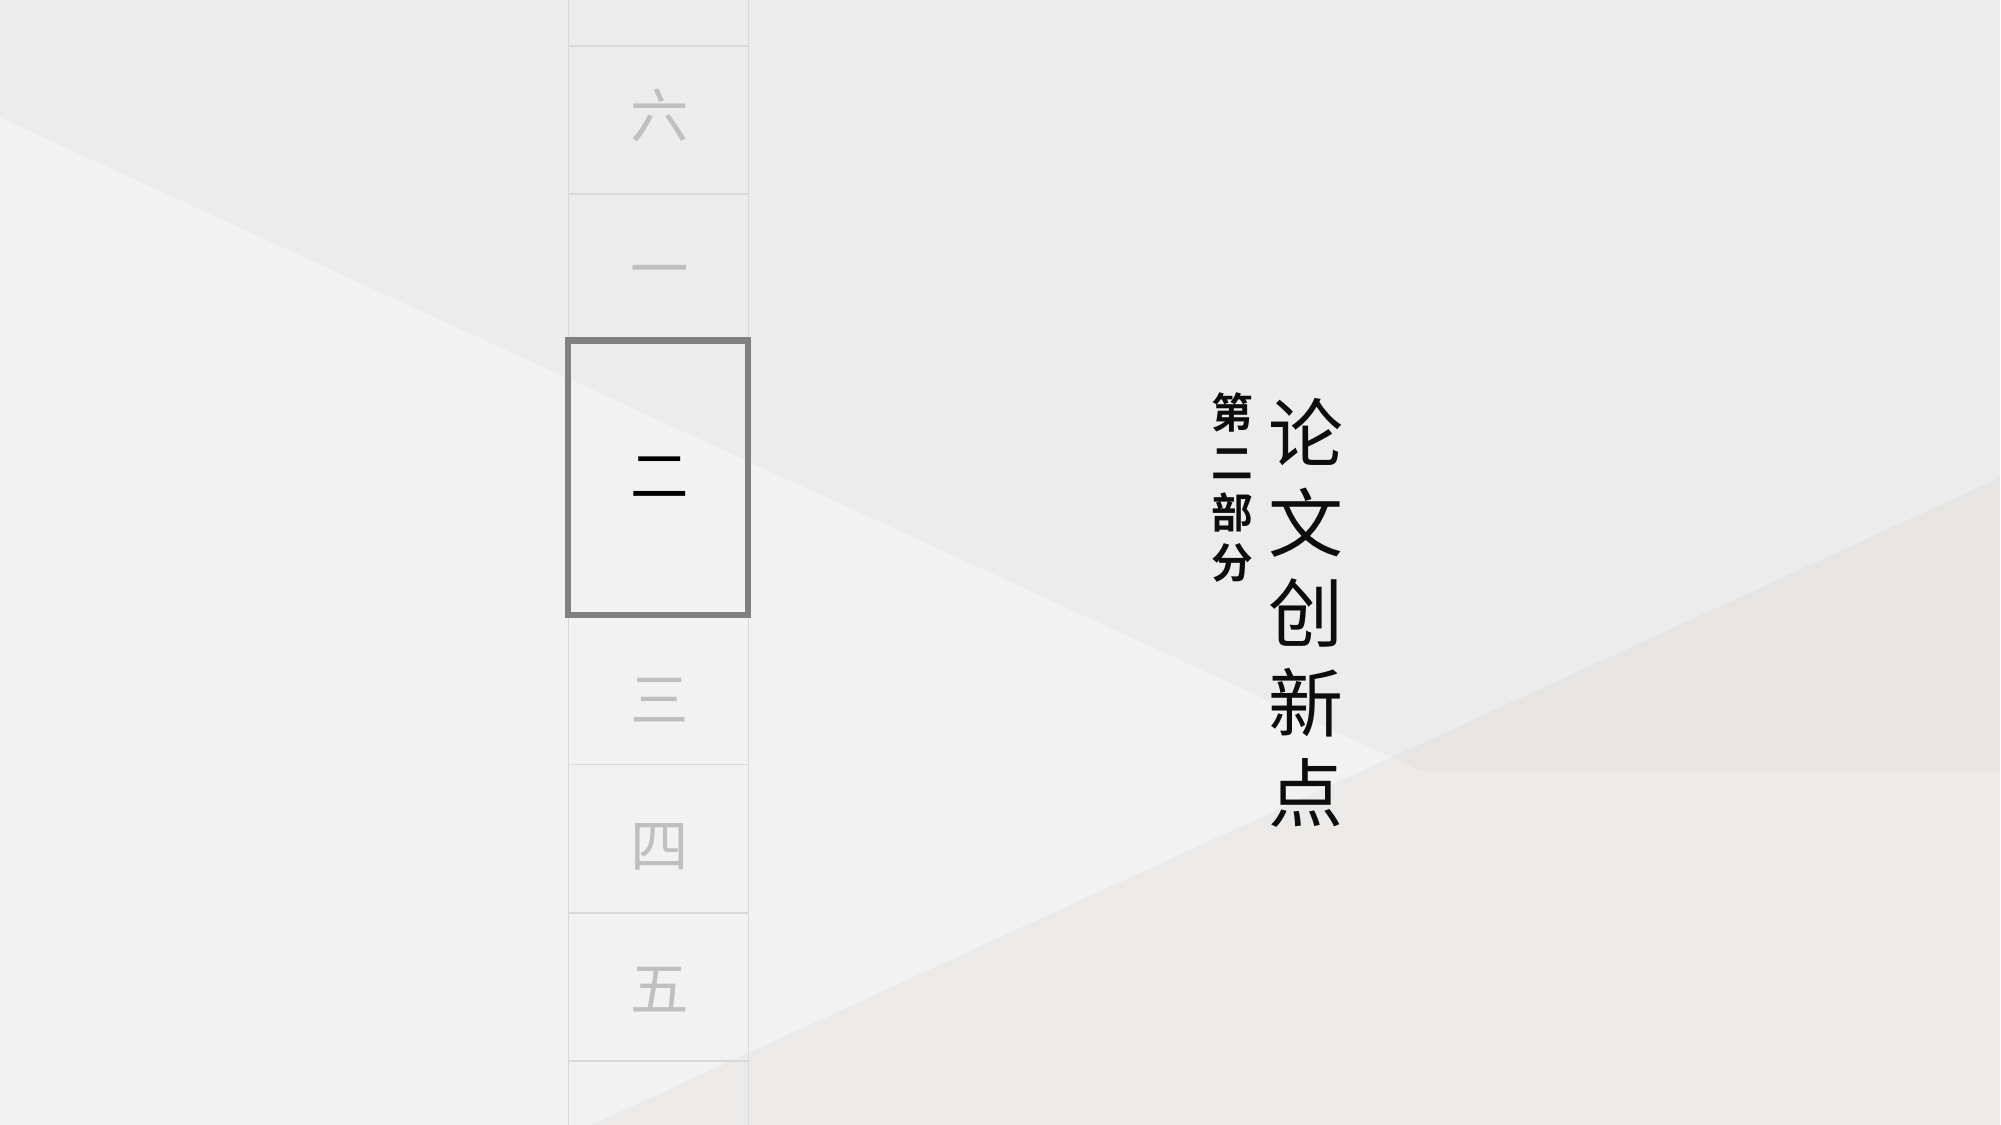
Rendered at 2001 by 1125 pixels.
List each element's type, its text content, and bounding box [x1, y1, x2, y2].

text_box 五 [615, 945, 704, 1030]
text_box 四 [615, 801, 704, 887]
text_box 第二部分 [1197, 379, 1273, 594]
text_box 六 [615, 71, 704, 157]
text_box 三 [615, 655, 704, 741]
text_box 论文创新点 [1253, 379, 1385, 844]
text_box 一 [615, 224, 704, 309]
text_box 二 [615, 431, 704, 517]
